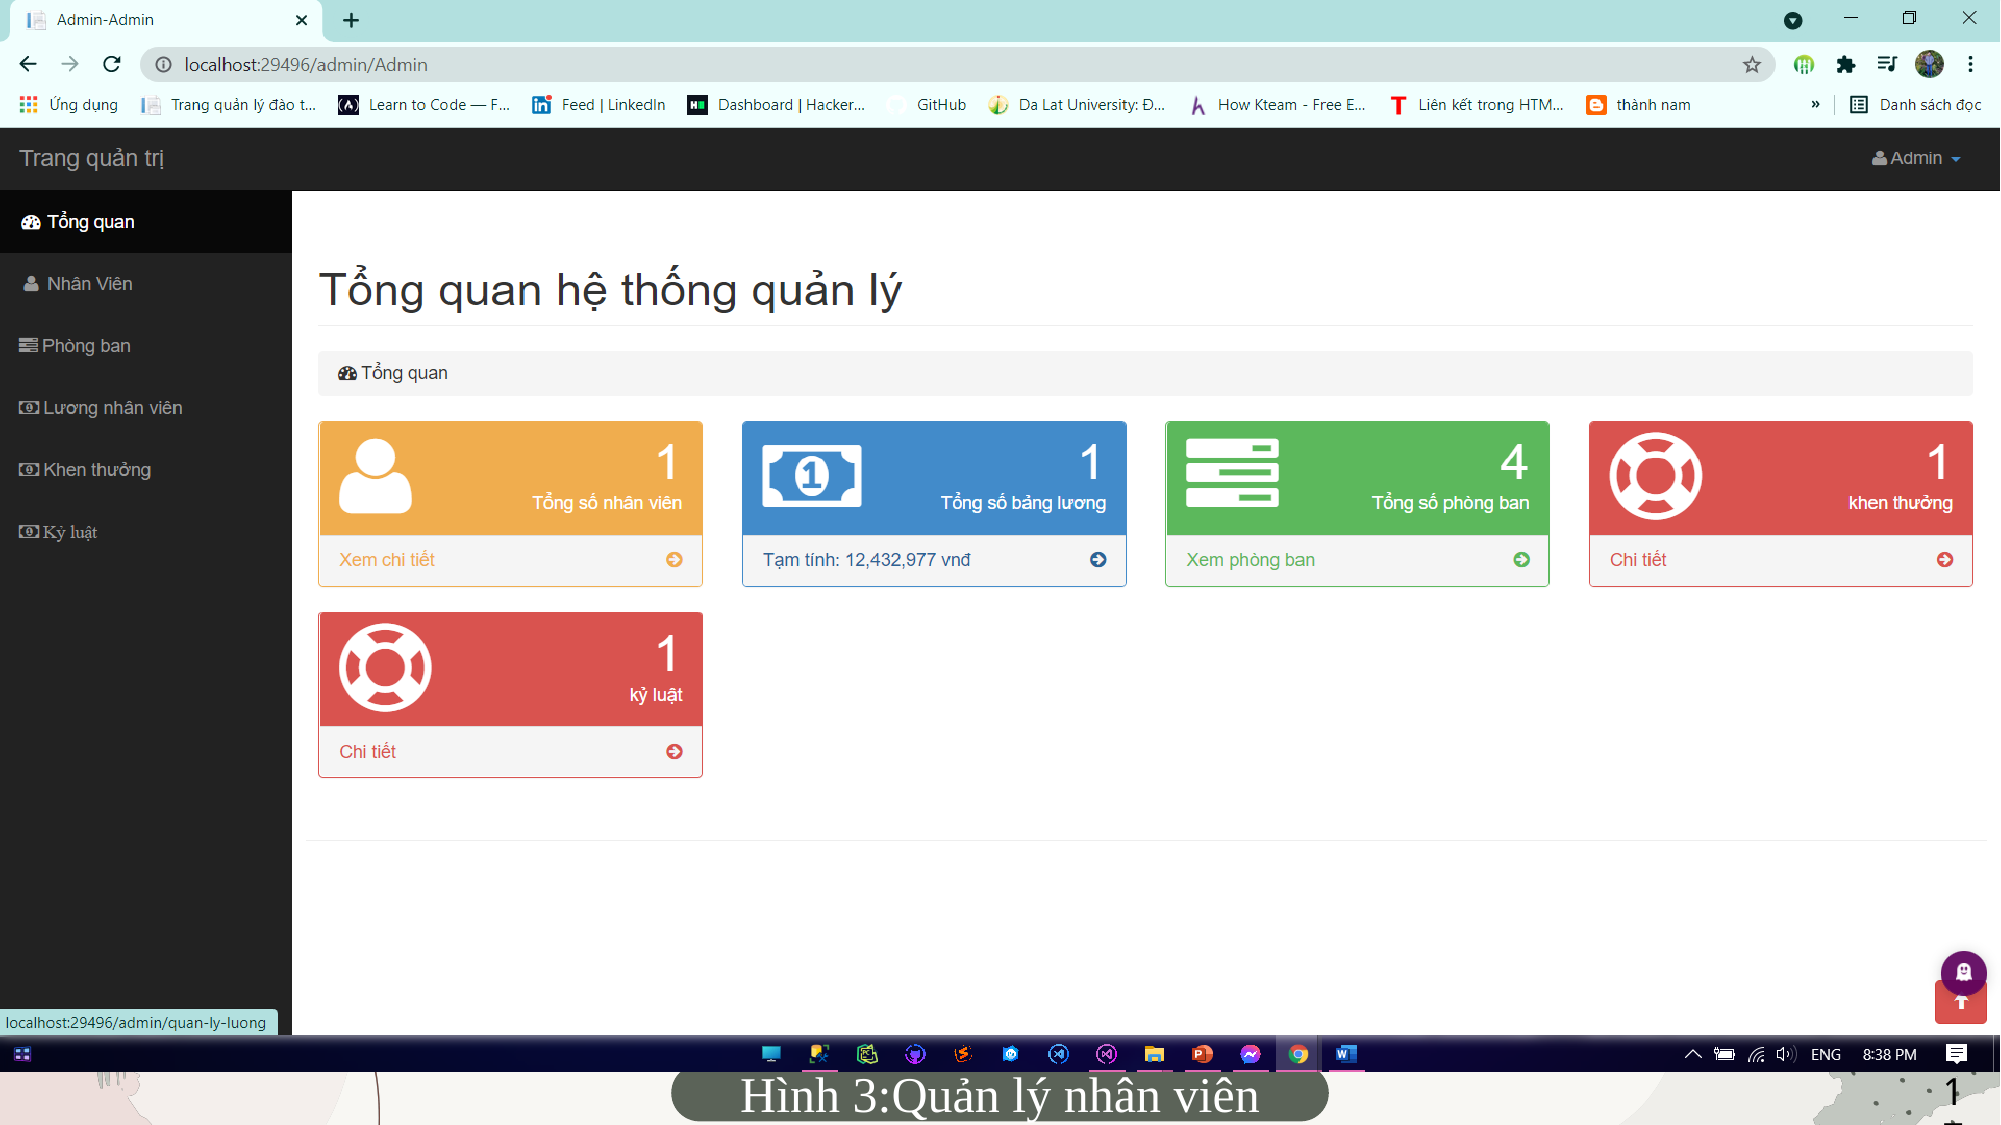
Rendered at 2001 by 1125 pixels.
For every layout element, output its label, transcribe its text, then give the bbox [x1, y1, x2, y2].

text_box Hình 3:Quản lý nhân viên [670, 1072, 1330, 1123]
picture [0, 0, 2001, 1125]
text_box 17 [1927, 1072, 2000, 1125]
